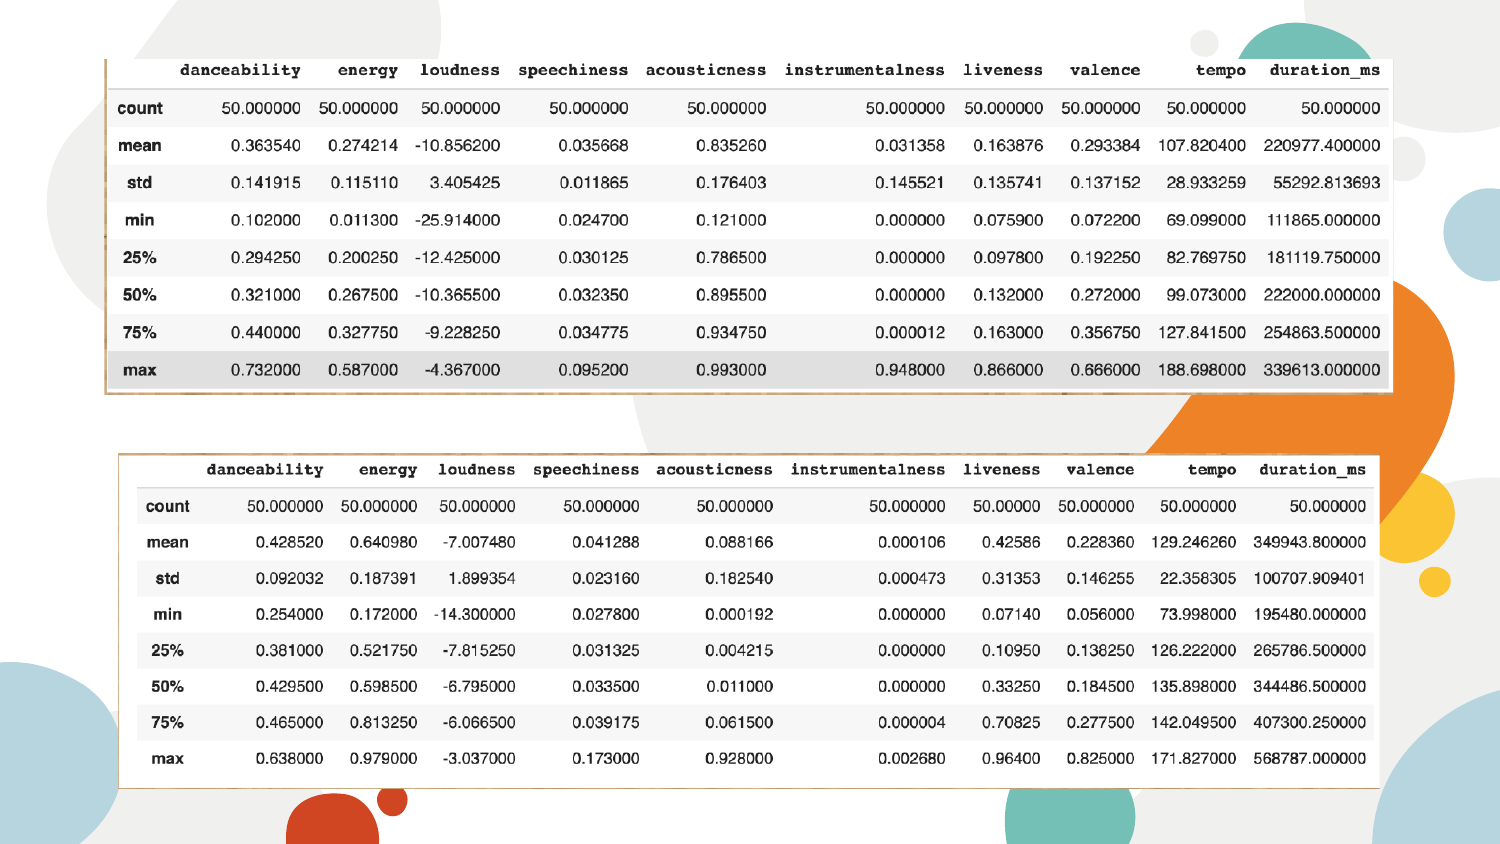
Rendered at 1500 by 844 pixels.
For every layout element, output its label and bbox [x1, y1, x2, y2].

picture [117, 453, 1380, 789]
picture [104, 59, 1394, 395]
